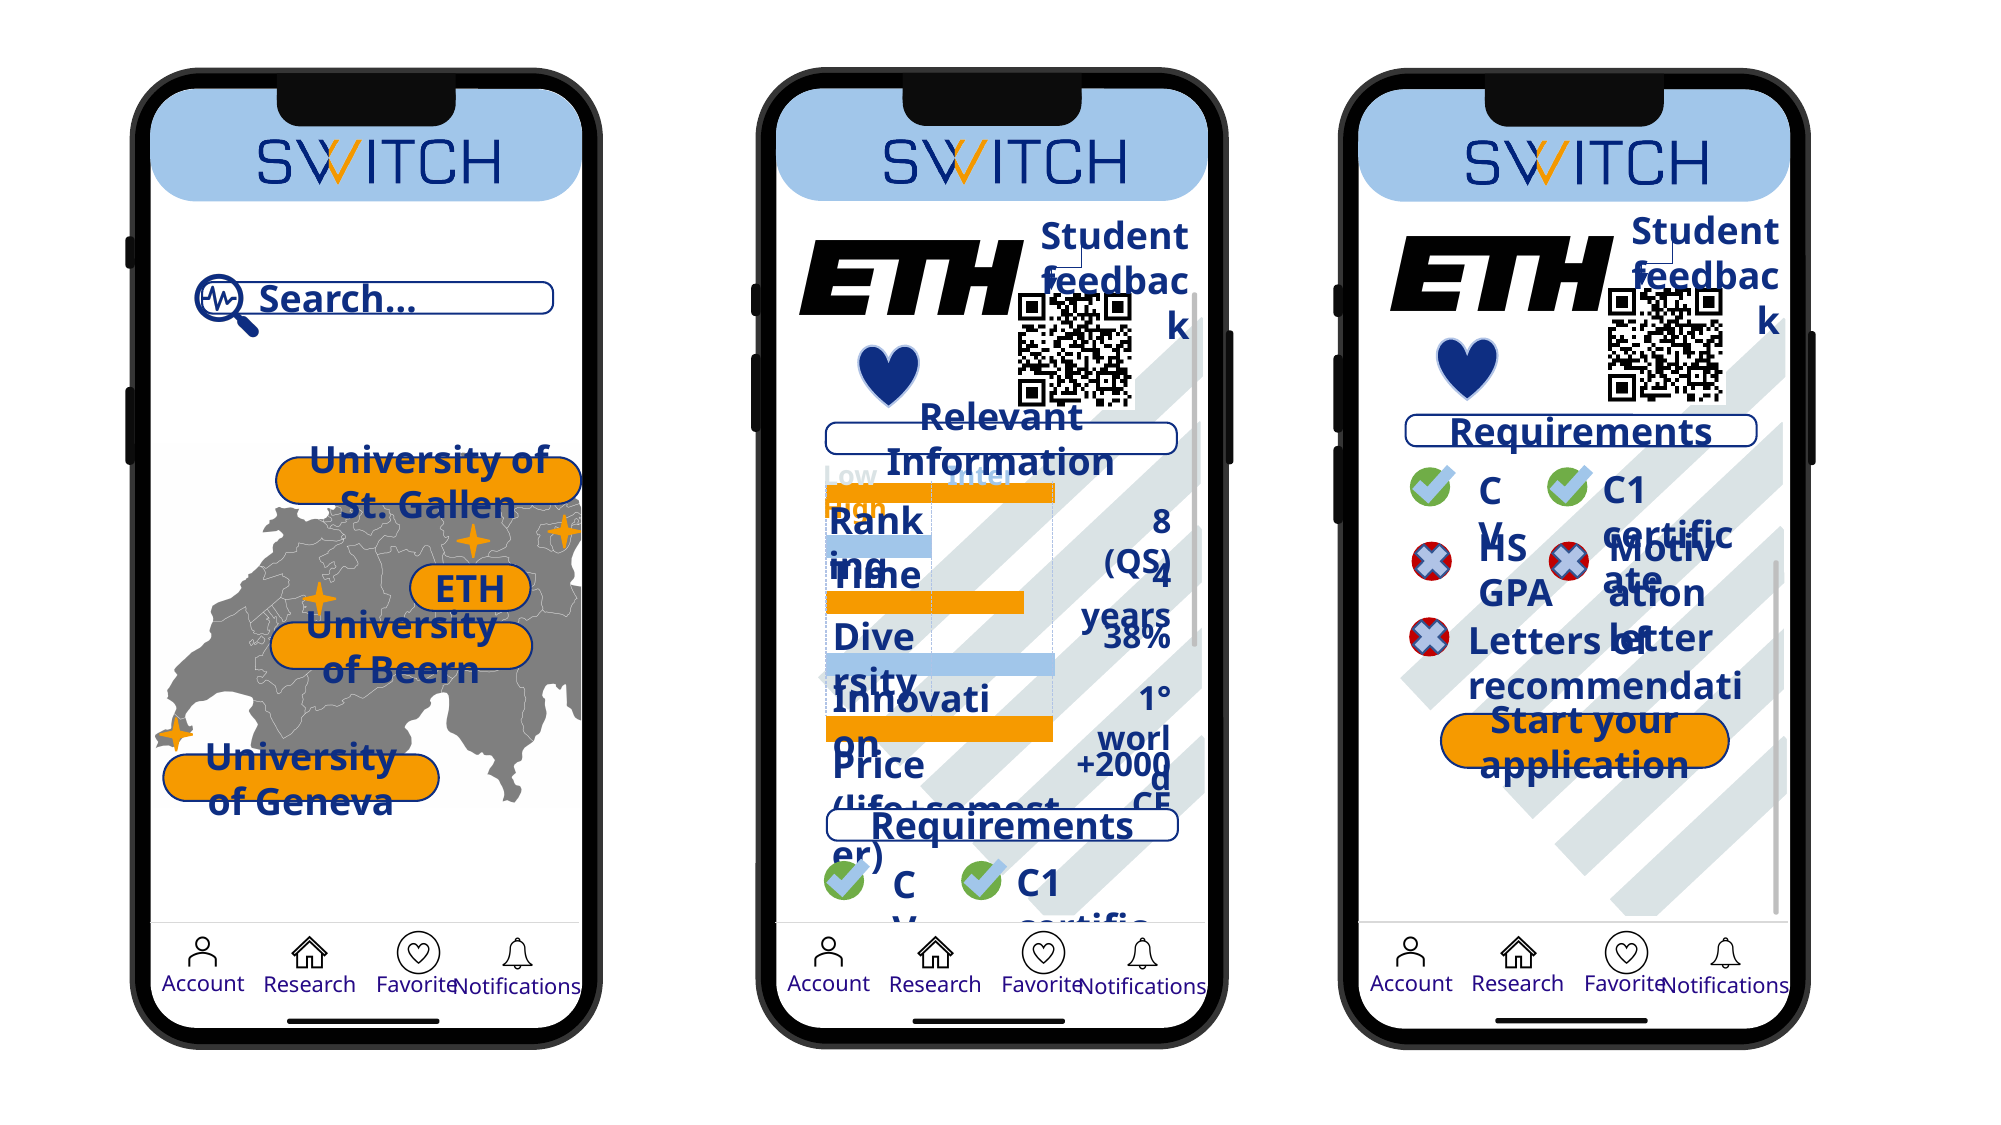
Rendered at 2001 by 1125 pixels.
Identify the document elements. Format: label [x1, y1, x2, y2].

text_box [1333, 67, 1849, 1051]
text_box [125, 67, 603, 1050]
text_box [751, 67, 1266, 1050]
